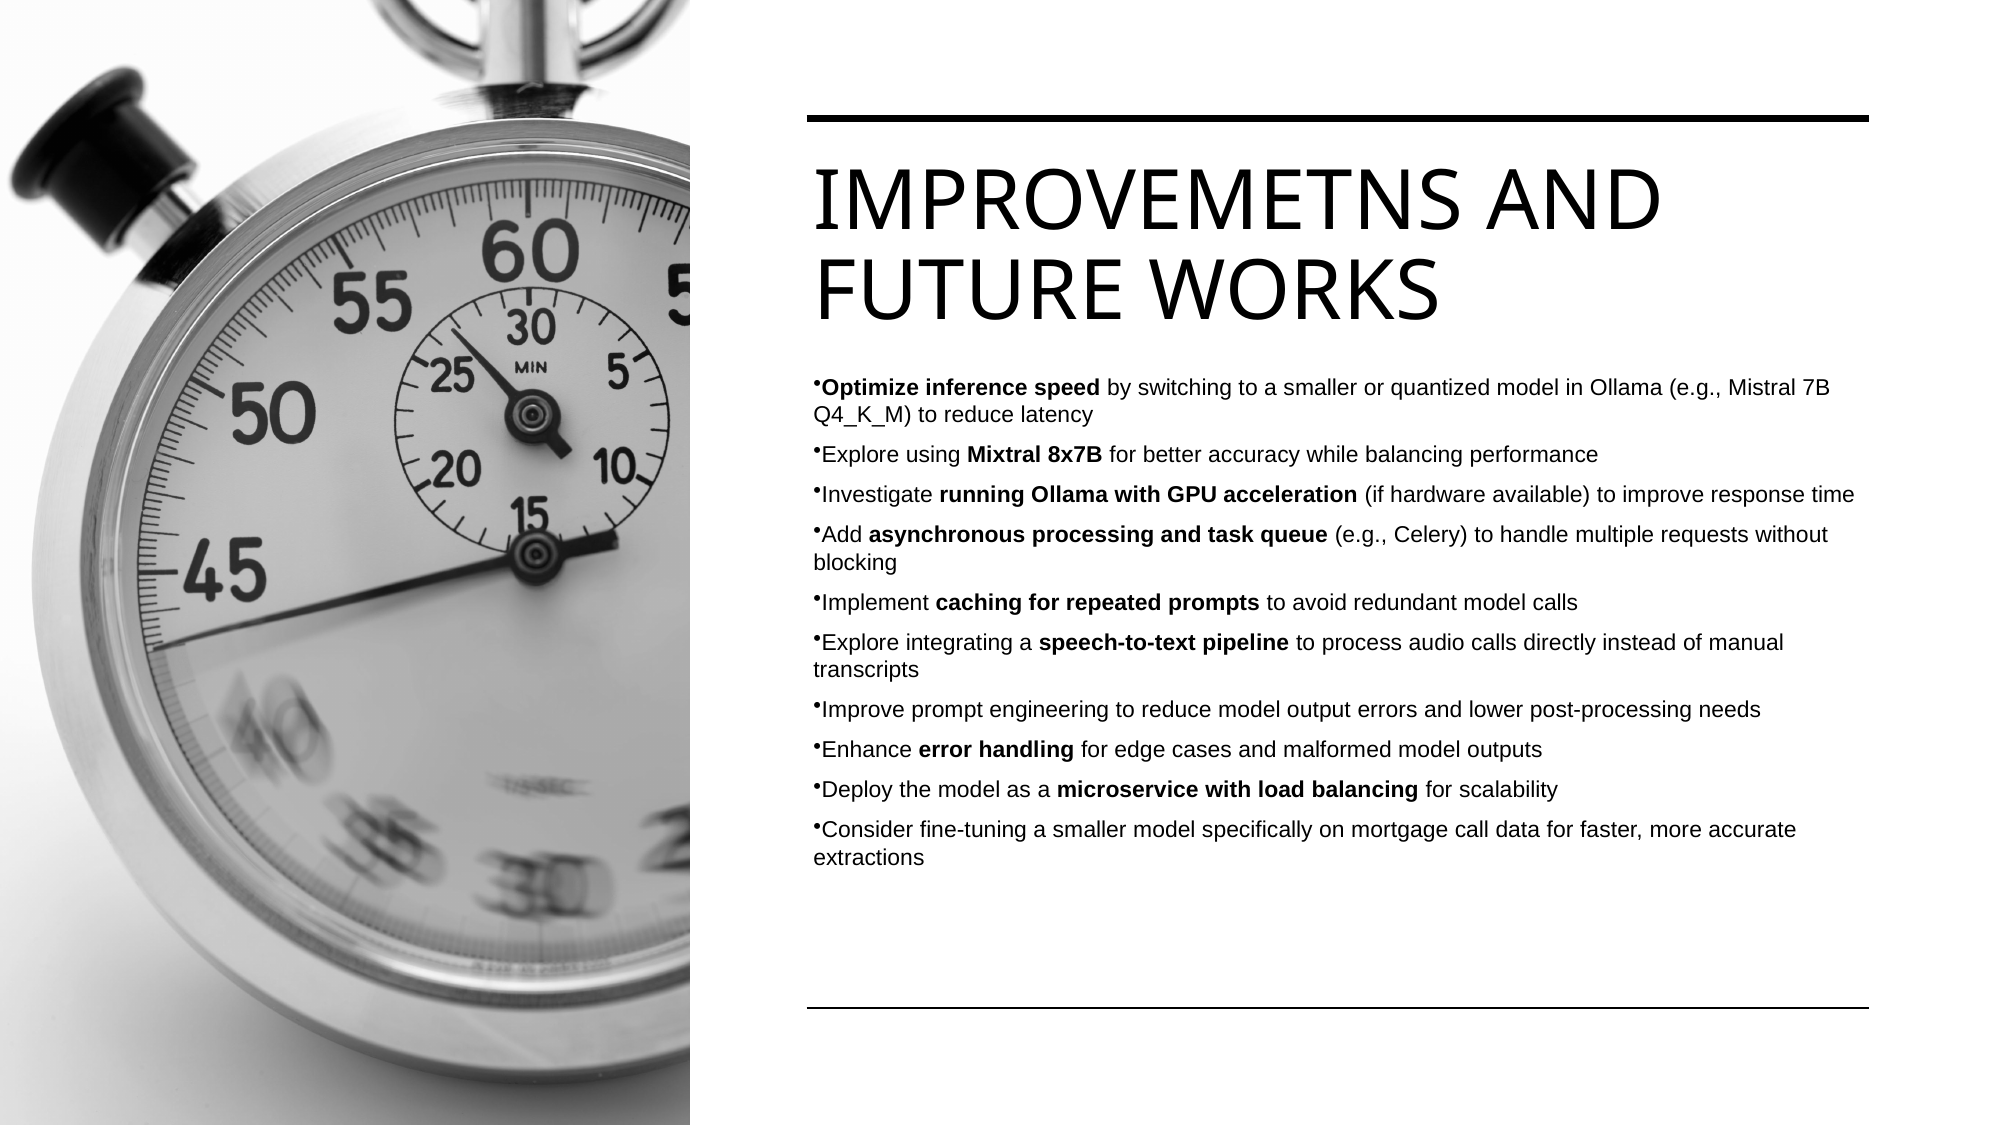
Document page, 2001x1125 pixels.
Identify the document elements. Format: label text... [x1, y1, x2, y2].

list Optimize inference speed by switching to a smaller or quantized model in Ollama (e.g., Mistral 7B Q4_K_M) to reduce latency Explore using Mixtral 8x7B for better accuracy while balancing performance Investigate running Ollama with GPU acceleration (if hardware available) to improve response time Add asynchronous processing and task queue (e.g., Celery) to handle multiple requests without blocking Implement caching for repeated prompts to avoid redundant model calls Explore integrating a speech-to-text pipeline to process audio calls directly instead of manual transcripts Improve prompt engineering to reduce model output errors and lower post-processing needs Enhance error handling for edge cases and malformed model outputs Deploy the model as a microservice with load balancing for scalability Consider fine-tuning a smaller model specifically on mortgage call data for faster, more accurate extractions [798, 364, 1886, 978]
picture [0, 0, 690, 1125]
title IMPROVEMETNS AND FUTURE WORKS [798, 149, 1886, 364]
text_box [690, 0, 2000, 1125]
